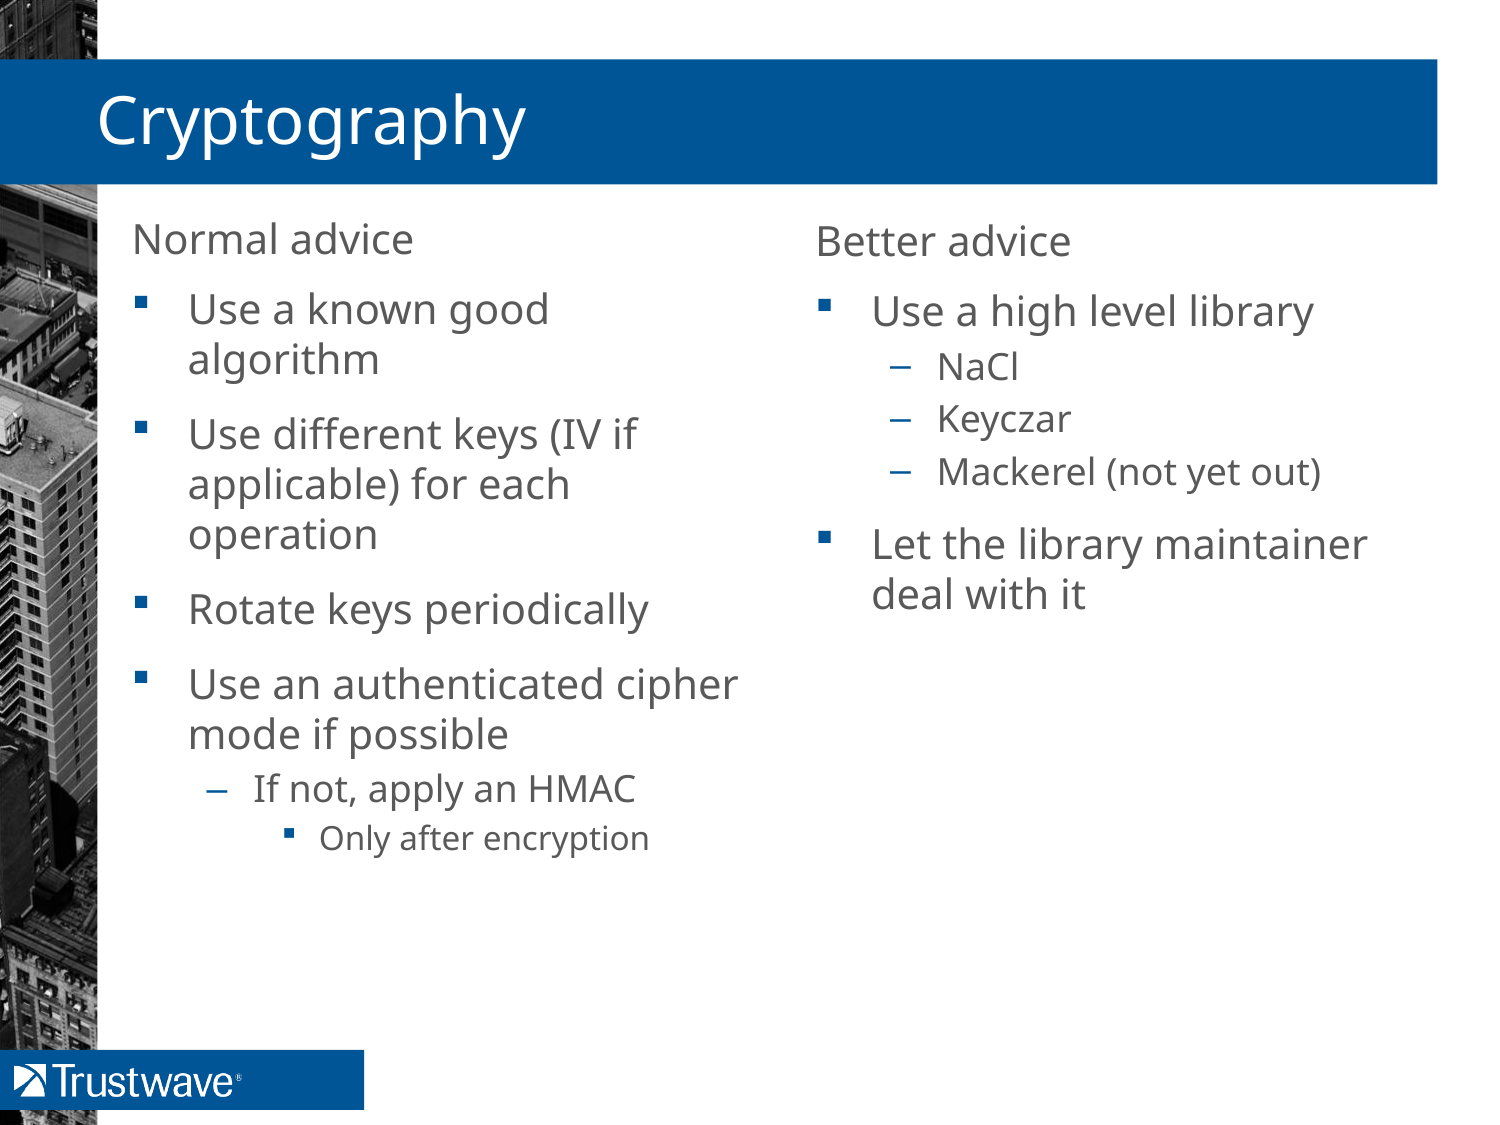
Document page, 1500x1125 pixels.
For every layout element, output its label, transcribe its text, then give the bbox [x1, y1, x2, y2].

title Cryptography [80, 62, 1438, 188]
picture [14, 1064, 242, 1098]
picture [0, 185, 98, 1049]
picture [0, 1110, 98, 1125]
list Normal advice [116, 200, 755, 276]
list Use a known good algorithm Use different keys (IV if applicable) for each operation Rotate keys periodically Use an authenticated cipher mode if possible If not, apply an HMAC Only after encryption [116, 276, 755, 1011]
picture [0, 0, 98, 59]
list Use a high level library NaCl Keyczar Mackerel (not yet out) Let the library maintainer deal with it [799, 278, 1438, 1013]
list Better advice [799, 202, 1438, 278]
